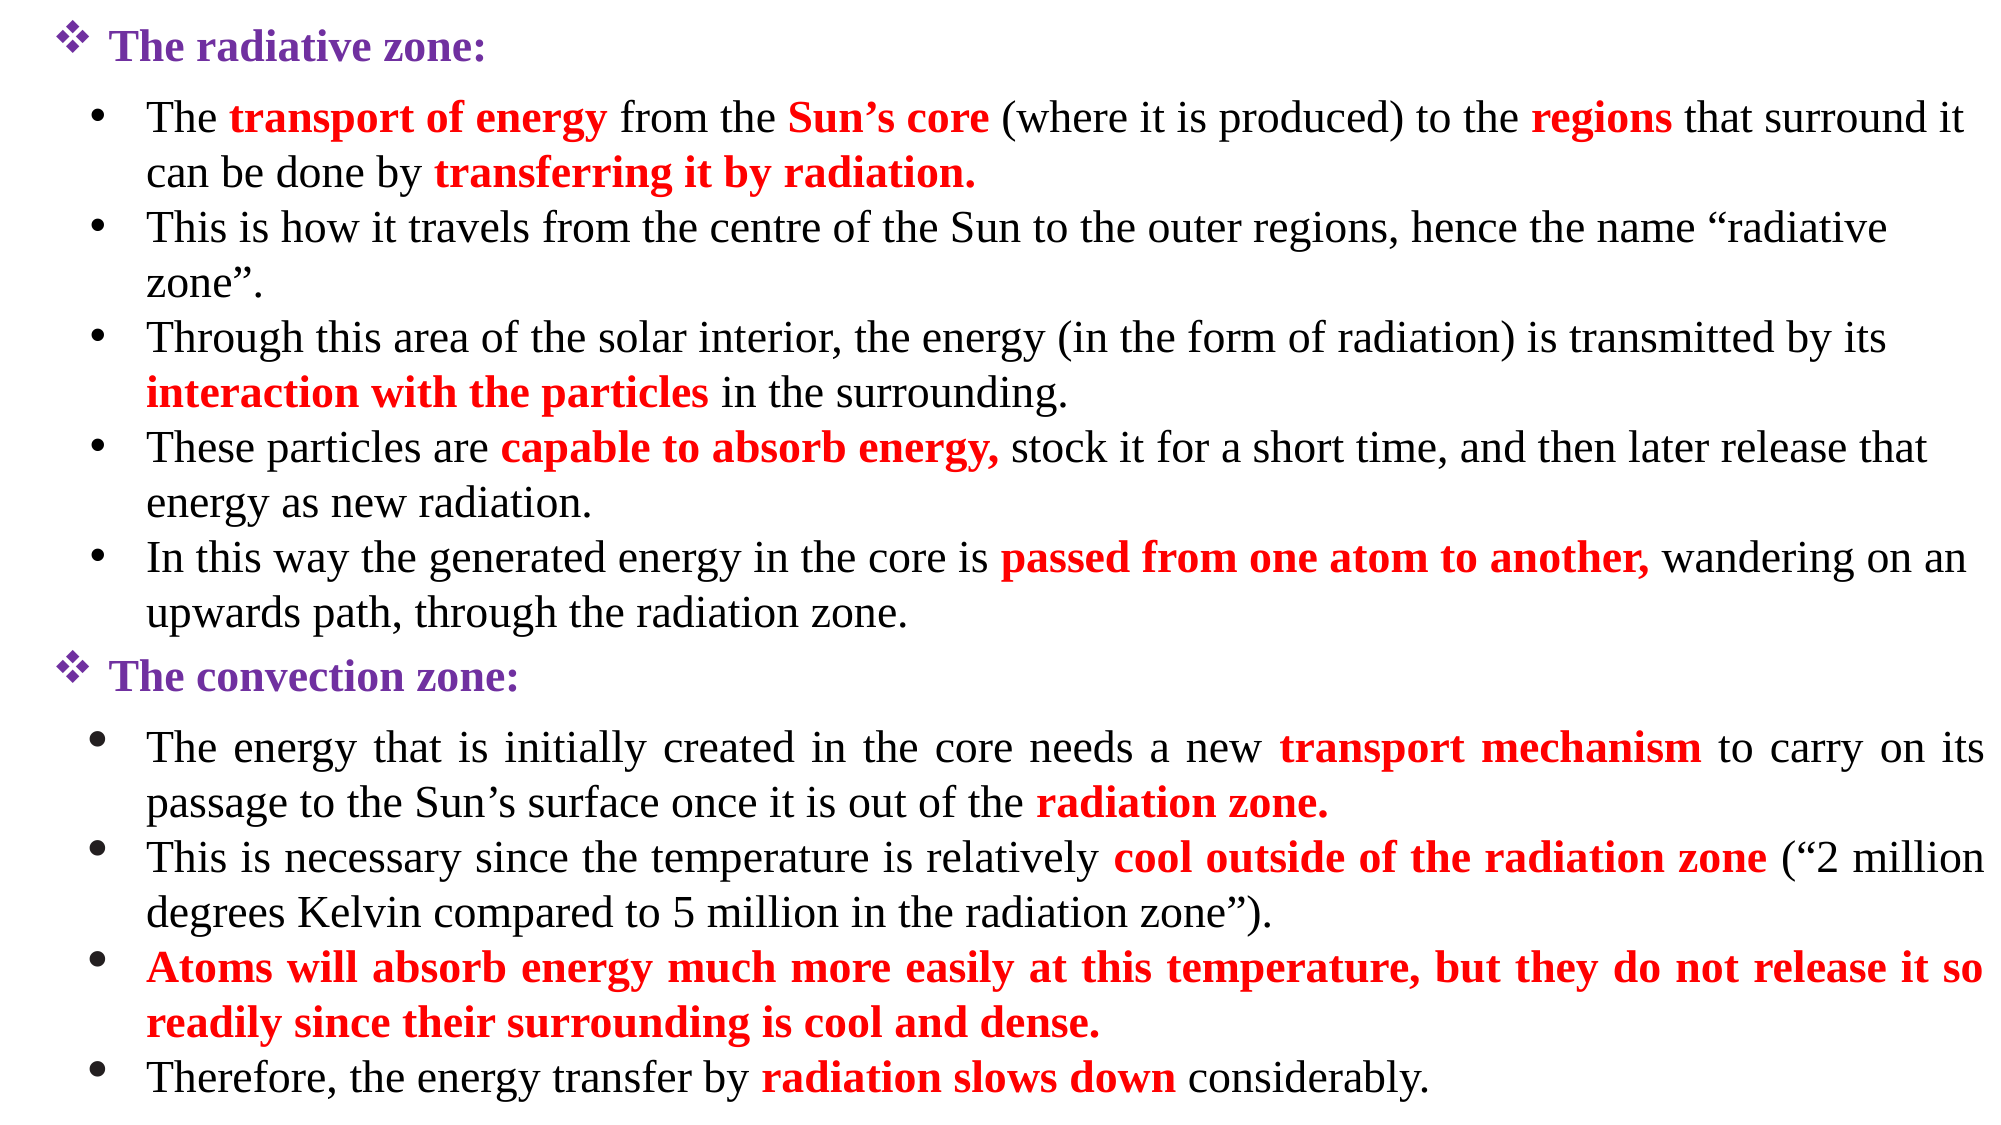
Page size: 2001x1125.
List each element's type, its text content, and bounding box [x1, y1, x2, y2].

text_box The radiative zone: The transport of energy from the Sun’s core (where it is produced) to the regions that surround it can be done by transferring it by radiation. This is how it travels from the centre of the Sun to the outer regions, hence the name “radiative zone”. Through this area of the solar interior, the energy (in the form of radiation) is transmitted by its interaction with the particles in the surrounding. These particles are capable to absorb energy, stock it for a short time, and then later release that energy as new radiation. In this way the generated energy in the core is passed from one atom to another, wandering on an upwards path, through the radiation zone. The convection zone: The energy that is initially created in the core needs a new transport mechanism to carry on its passage to the Sun’s surface once it is out of the radiation zone. This is necessary since the temperature is relatively cool outside of the radiation zone (“2 million degrees Kelvin compared to 5 million in the radiation zone”). Atoms will absorb energy much more easily at this temperature, but they do not release it so readily since their surrounding is cool and dense. Therefore, the energy transfer by radiation slows down considerably. [0, 0, 2000, 1125]
